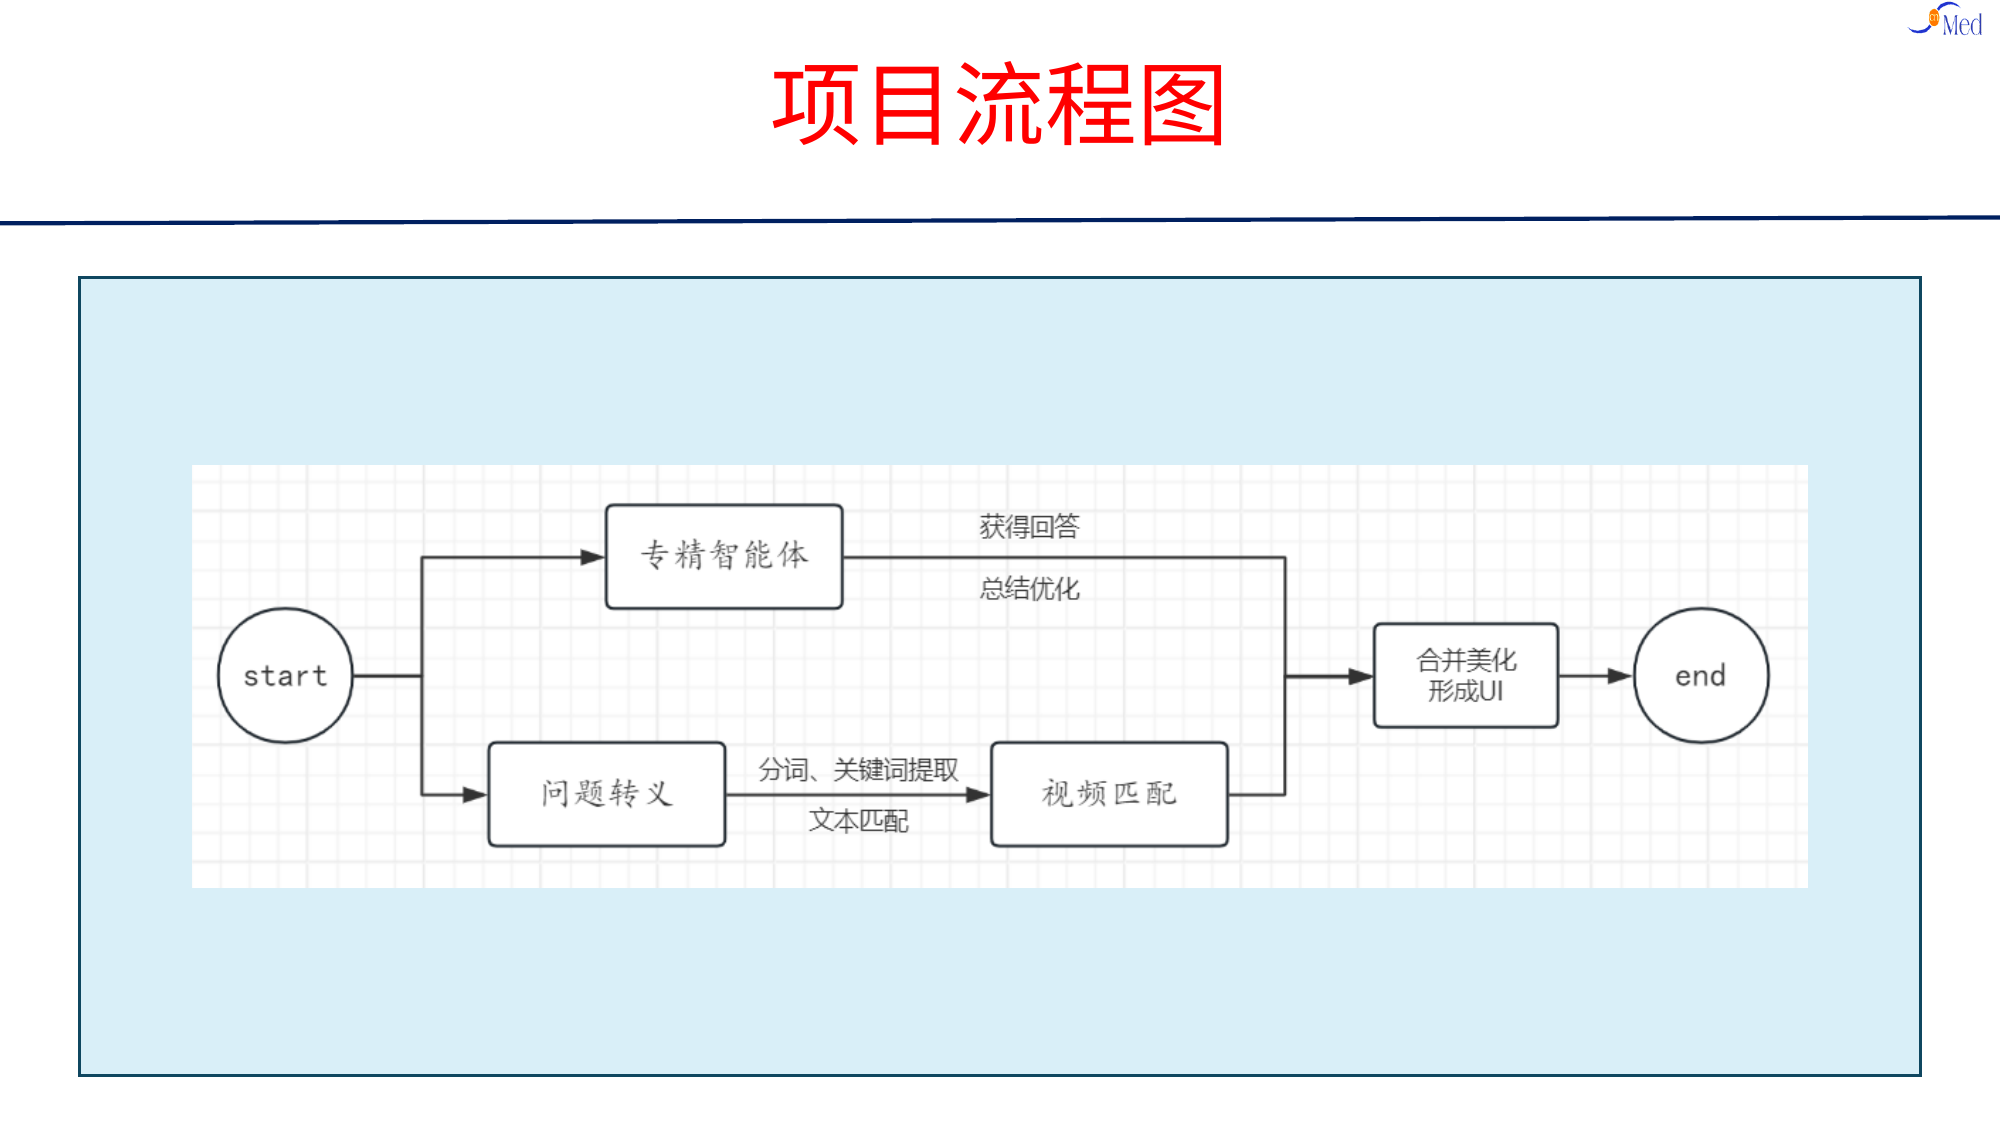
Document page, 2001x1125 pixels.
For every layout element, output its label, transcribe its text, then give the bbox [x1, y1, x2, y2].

picture [191, 465, 1808, 889]
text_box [0, 216, 2000, 224]
picture [1907, 0, 1985, 38]
text_box [78, 276, 1922, 1077]
title 项目流程图 [0, 0, 2000, 216]
